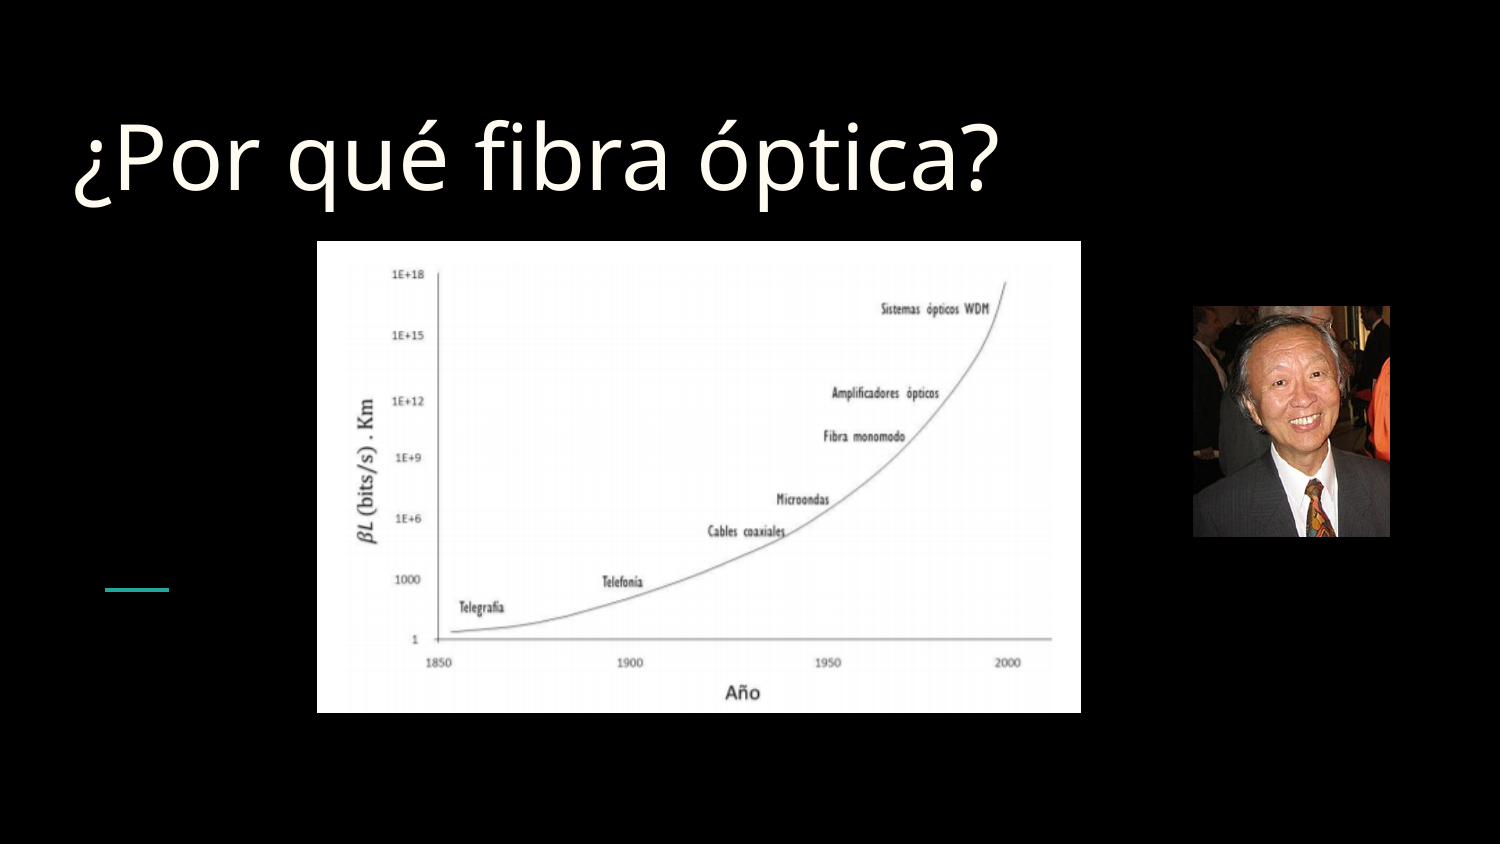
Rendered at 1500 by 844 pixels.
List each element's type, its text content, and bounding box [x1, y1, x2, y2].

title ¿Por qué fibra óptica? [58, 73, 1390, 224]
picture [317, 240, 1081, 713]
picture [1193, 306, 1391, 538]
